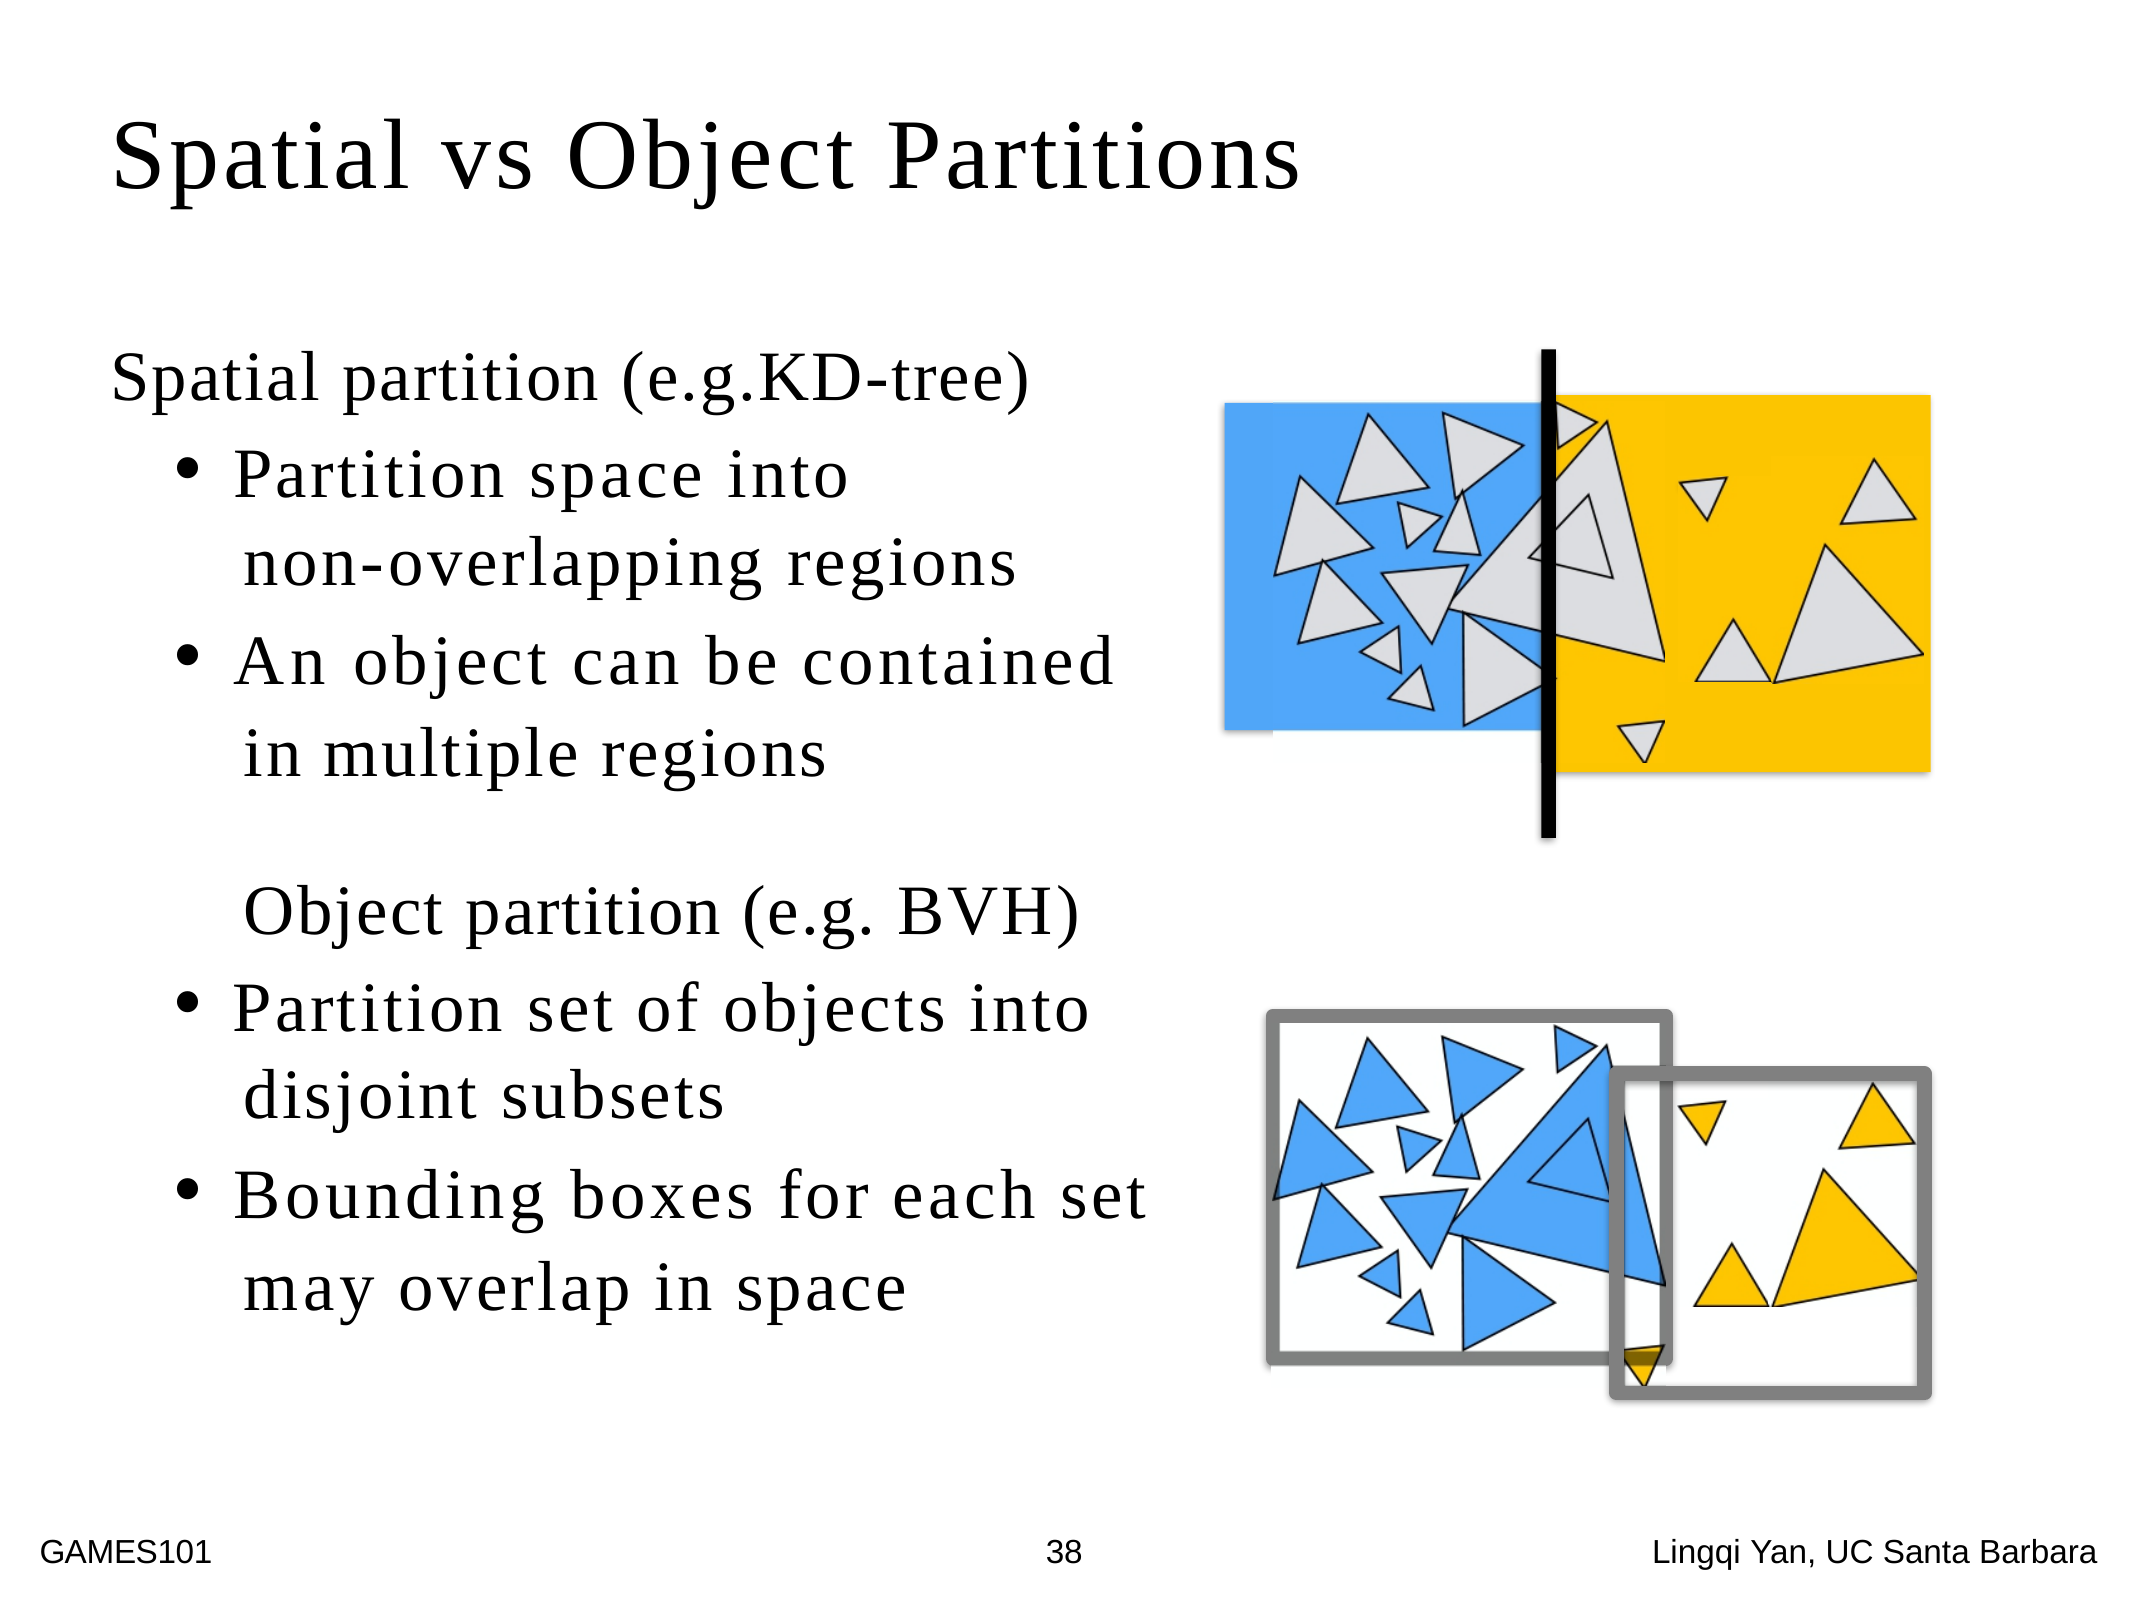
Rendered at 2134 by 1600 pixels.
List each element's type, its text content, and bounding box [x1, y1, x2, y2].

text_box GAMES101 38 Lingqi Yan, UC Santa Barbara [39, 1528, 2118, 1570]
picture [1270, 1023, 1666, 1388]
text_box [1539, 772, 1558, 840]
text_box [1667, 1072, 1927, 1395]
text_box [1309, 1014, 1668, 1024]
picture [1273, 401, 1666, 763]
text_box [1539, 347, 1558, 399]
text_box [1563, 393, 1933, 774]
text_box Spatial vs Object Partitions Spatial partition (e.g.KD-tree) • Partition space into non-overlapping regions • An object can be contained in multiple regions Object partition (e.g. BVH) • Partition set of objects into disjoint subsets • Bounding boxes for each set may overlap in space [110, 72, 1309, 1325]
picture [1675, 1080, 1922, 1307]
picture [1678, 455, 1924, 684]
